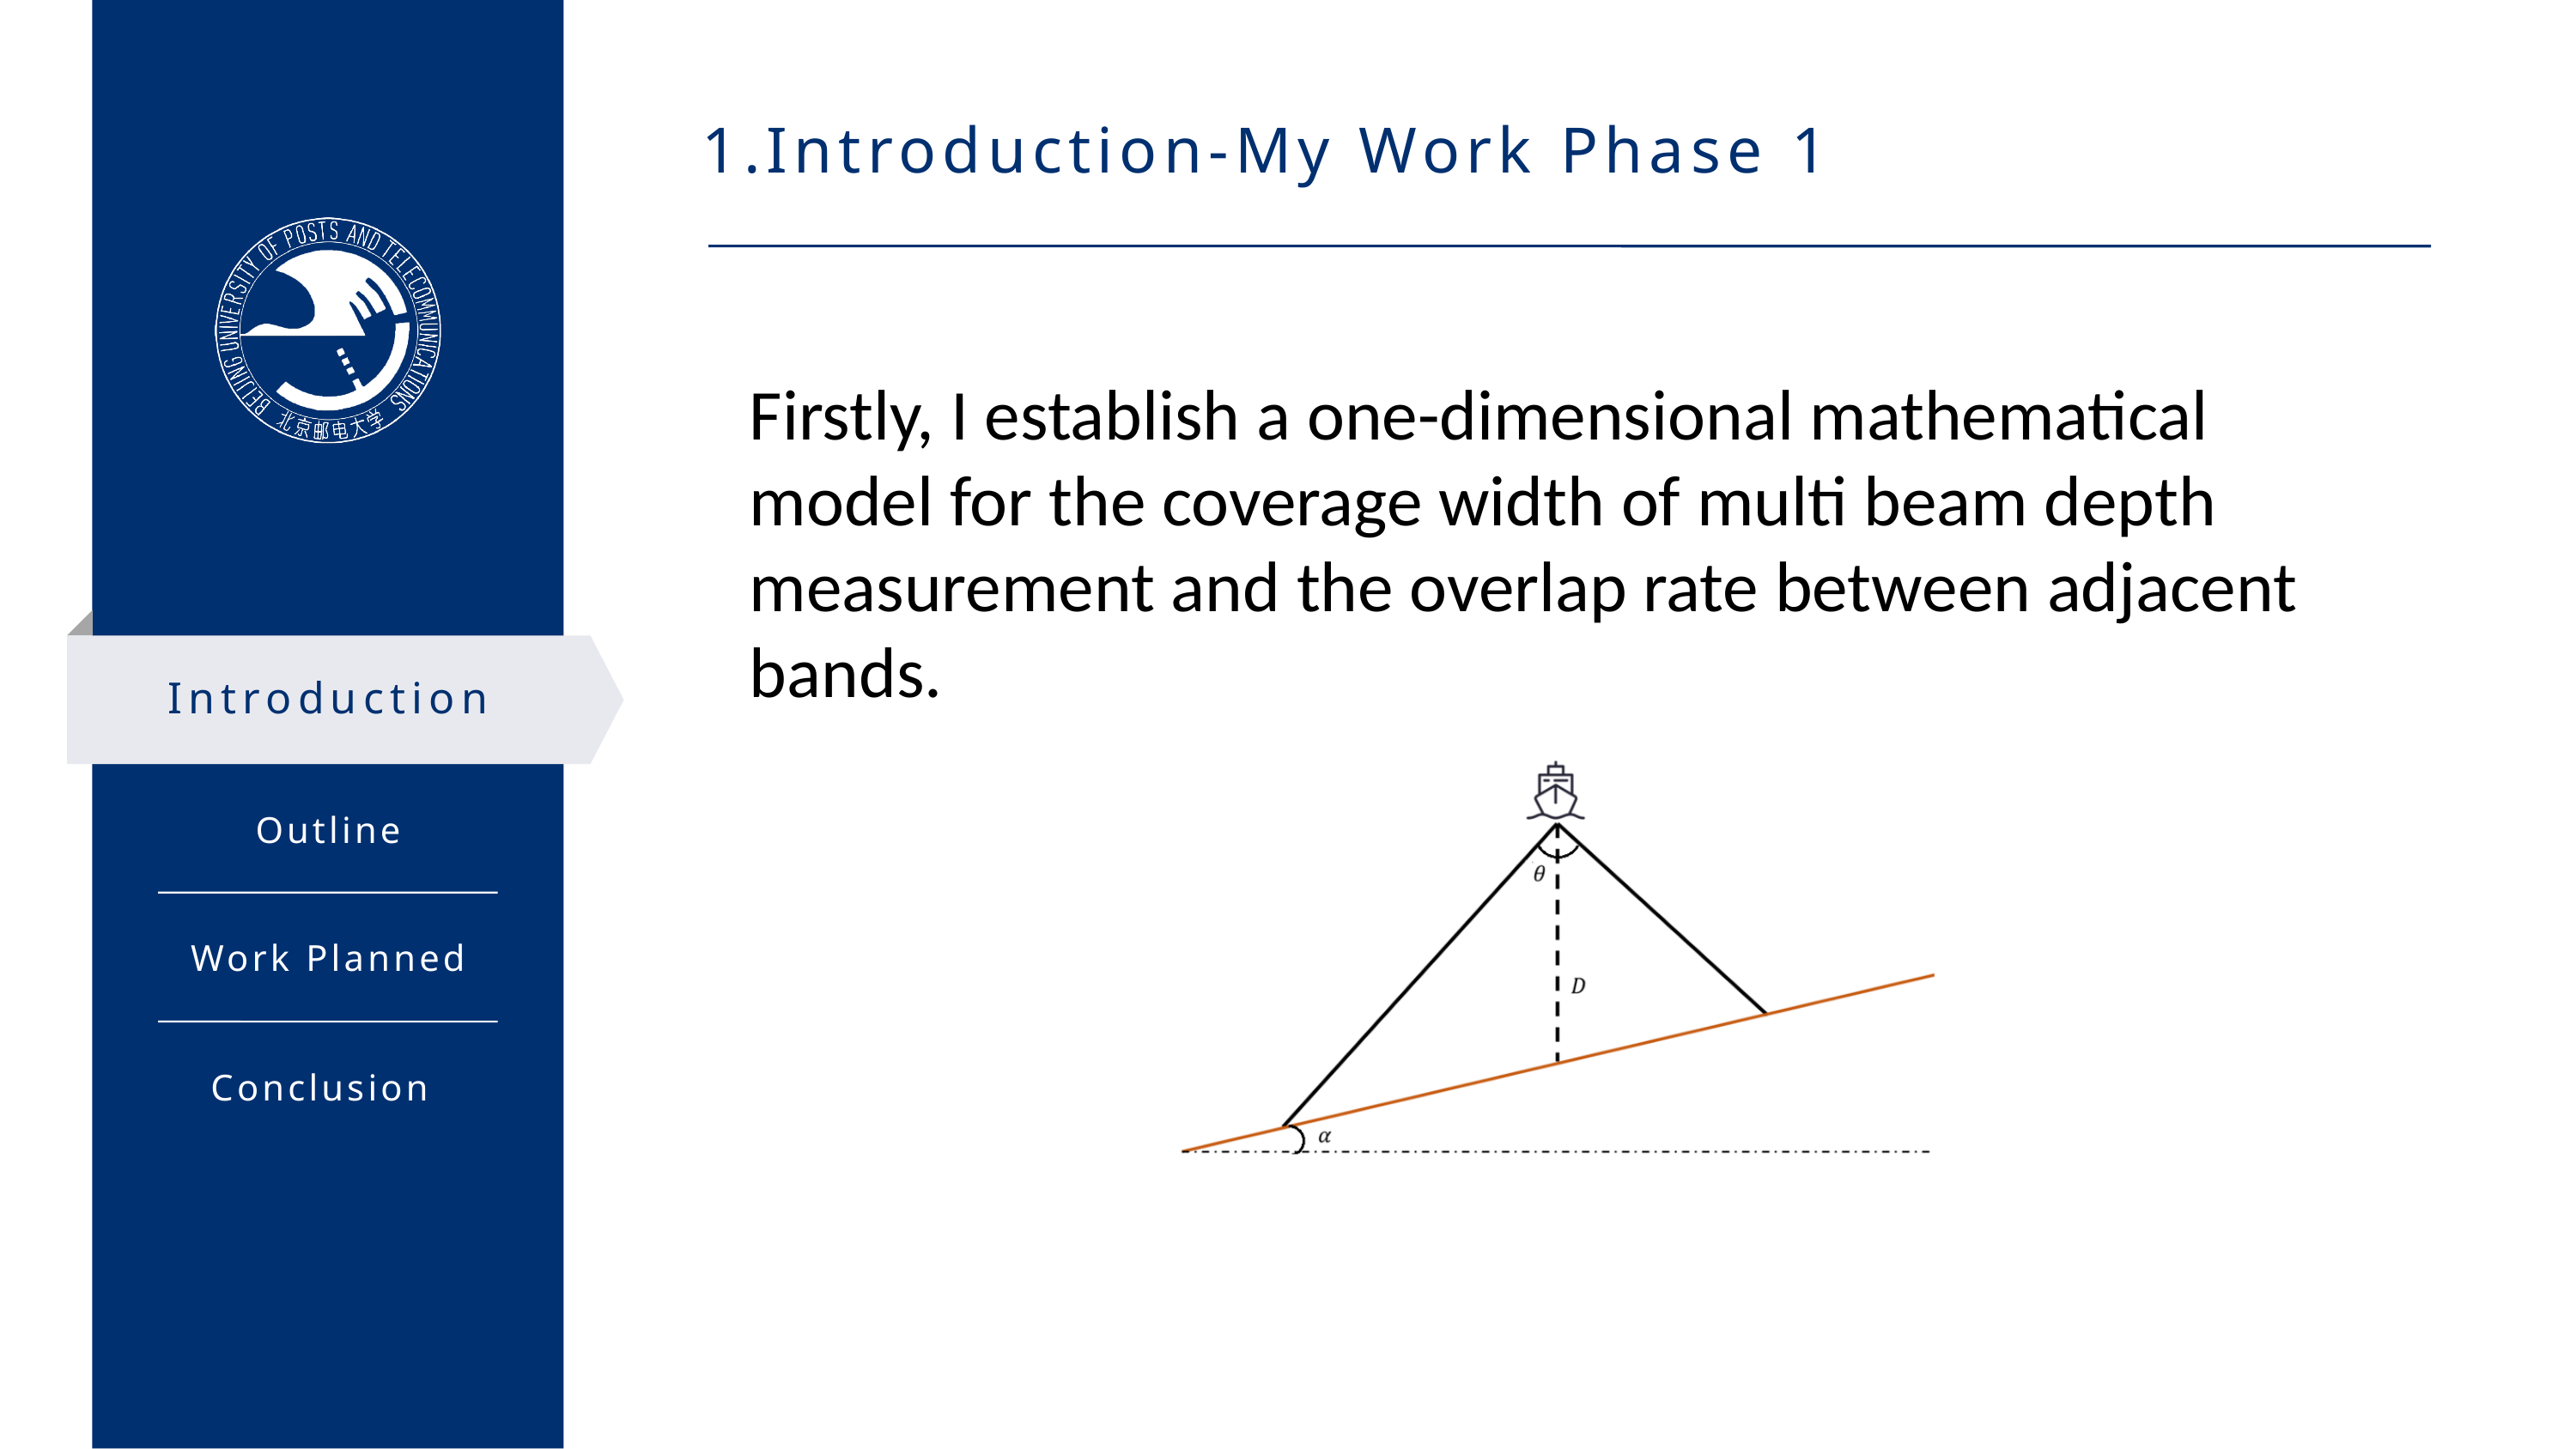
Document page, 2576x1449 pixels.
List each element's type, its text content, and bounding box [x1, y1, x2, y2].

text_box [66, 0, 624, 1449]
text_box 1.Introduction-My Work Phase 1 [702, 105, 2425, 185]
picture [215, 217, 441, 444]
text_box Firstly, I establish a one-dimensional mathematical model for the coverage width of multi beam depth measurement and the overlap rate between adjacent bands. [737, 362, 2390, 718]
picture [1106, 741, 2033, 1168]
